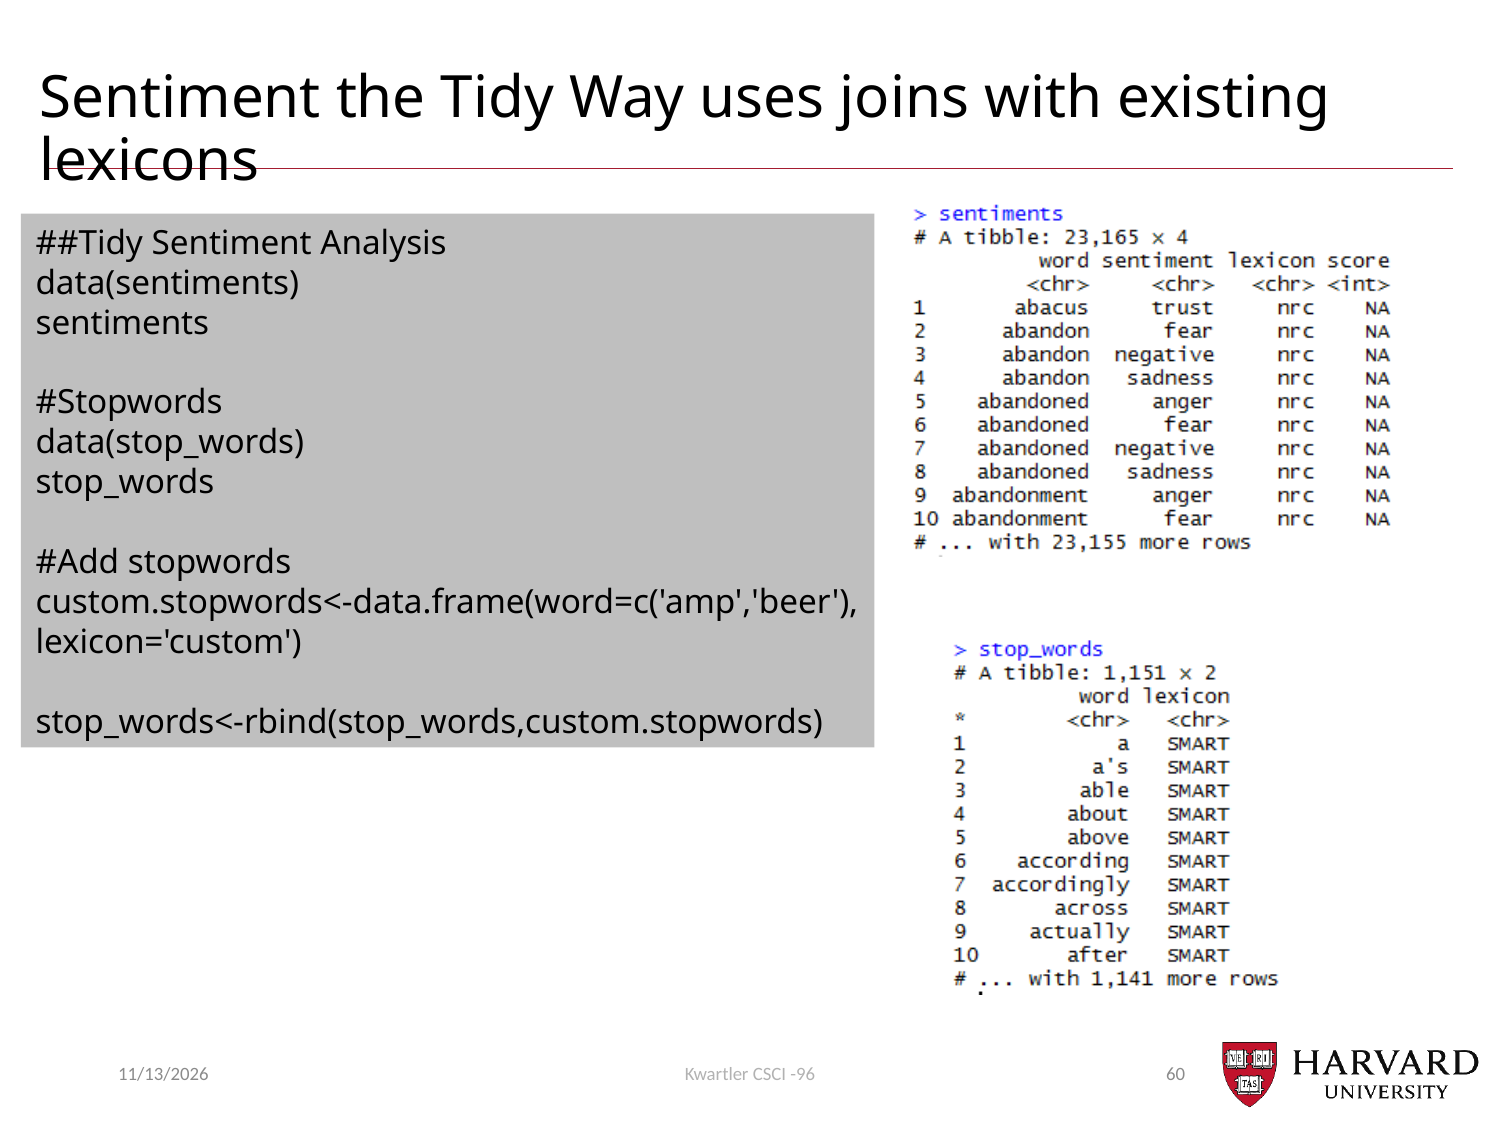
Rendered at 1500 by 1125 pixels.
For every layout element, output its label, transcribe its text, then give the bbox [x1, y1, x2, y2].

footer Kwartler CSCI -96 [496, 1042, 1004, 1103]
title Sentiment the Tidy Way uses joins with existing lexicons [24, 59, 1500, 157]
text_box ##Tidy Sentiment Analysis data(sentiments) sentiments #Stopwords data(stop_words) stop_words #Add stopwords custom.stopwords<-data.frame(word=c('amp','beer'), lexicon='custom') stop_words<-rbind(stop_words,custom.stopwords) [20, 213, 875, 748]
picture [1200, 1024, 1500, 1125]
slide_number 60 [1059, 1042, 1200, 1103]
picture [908, 201, 1420, 557]
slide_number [103, 1042, 441, 1103]
picture [948, 639, 1305, 995]
